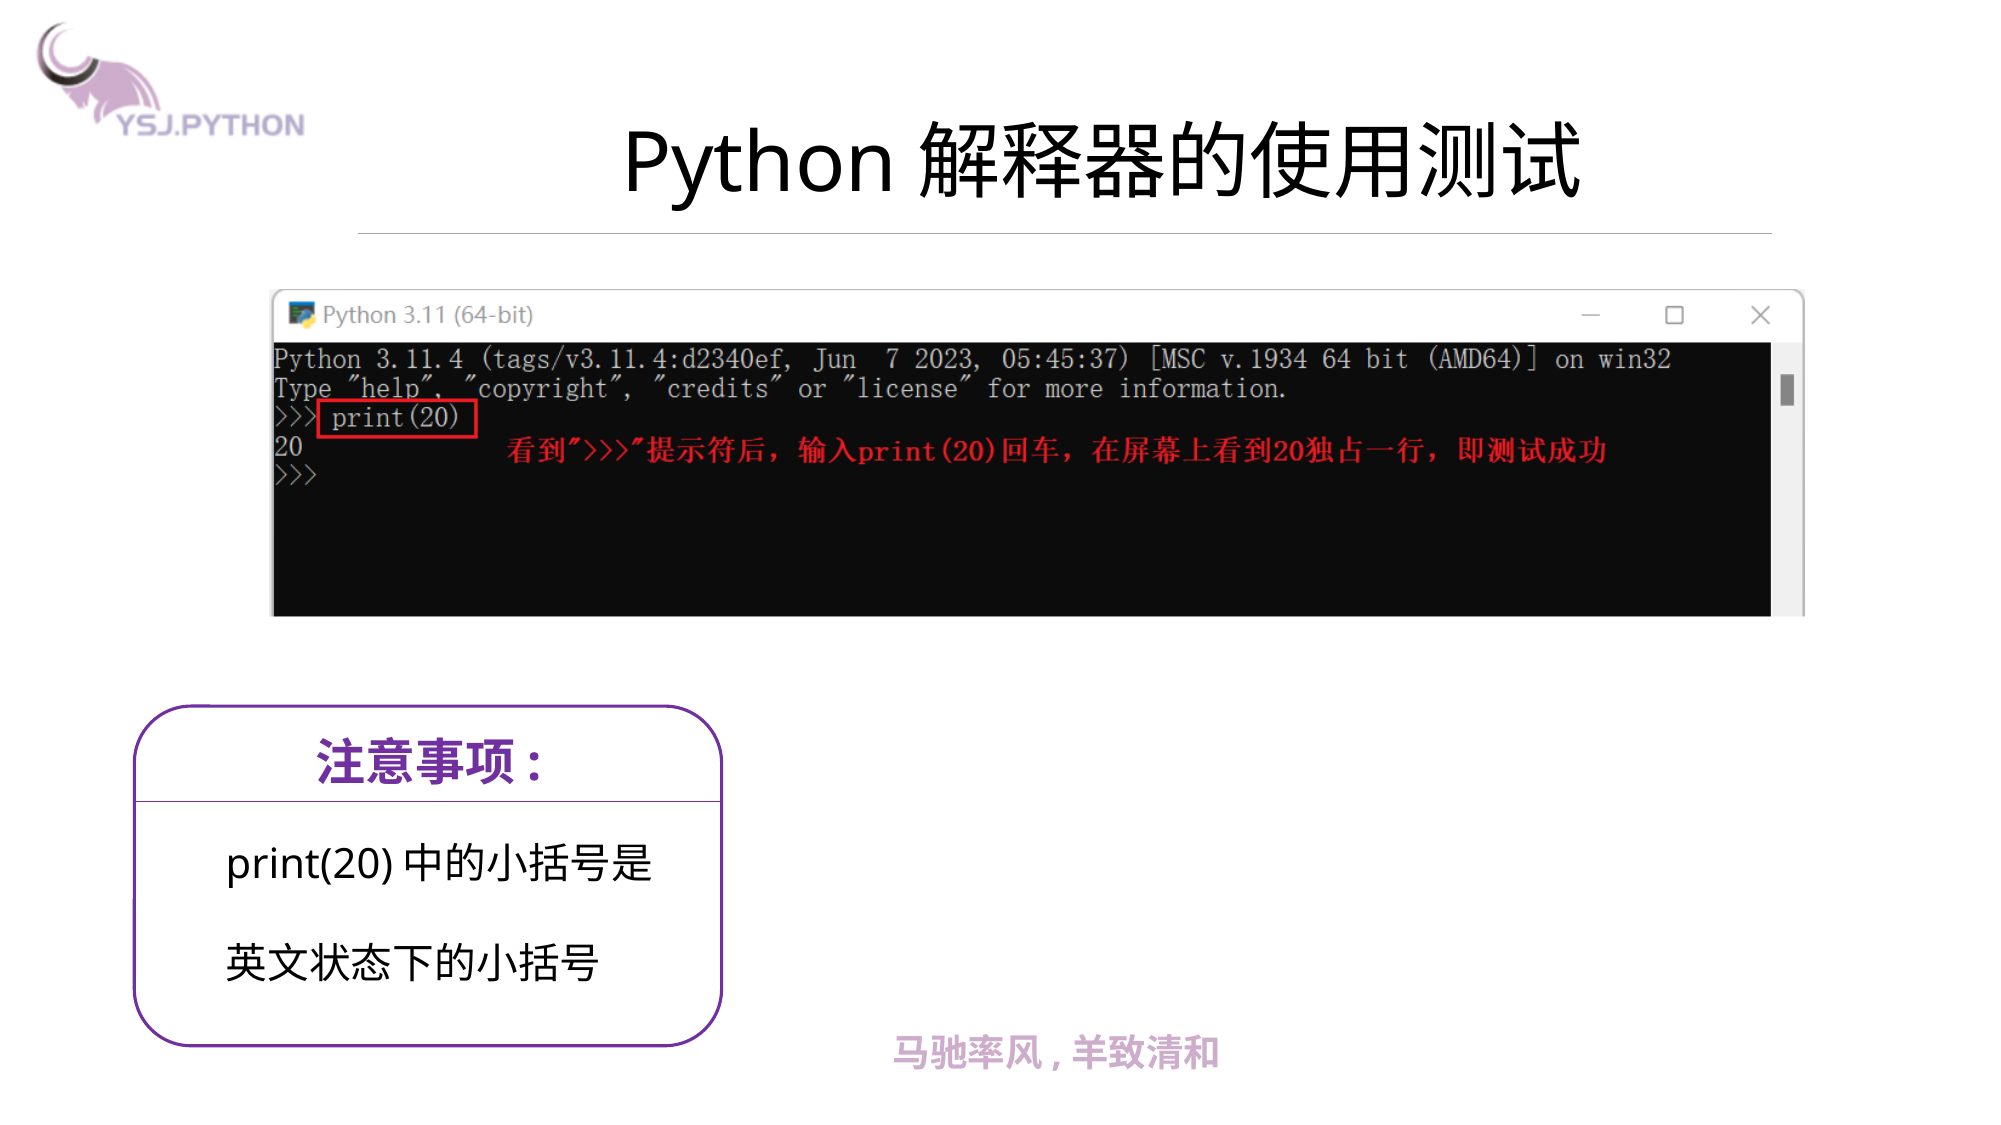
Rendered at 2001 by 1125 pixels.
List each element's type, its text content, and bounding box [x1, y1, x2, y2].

text_box Python解释器的使用测试 [606, 100, 1598, 216]
text_box 马驰率风,羊致清和 [877, 1021, 1305, 1082]
text_box 注意事项: [300, 722, 556, 798]
text_box [133, 705, 723, 1047]
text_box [268, 289, 1805, 619]
picture [0, 0, 346, 159]
text_box print(20)中的小括号是 英文状态下的小括号 [210, 829, 677, 994]
